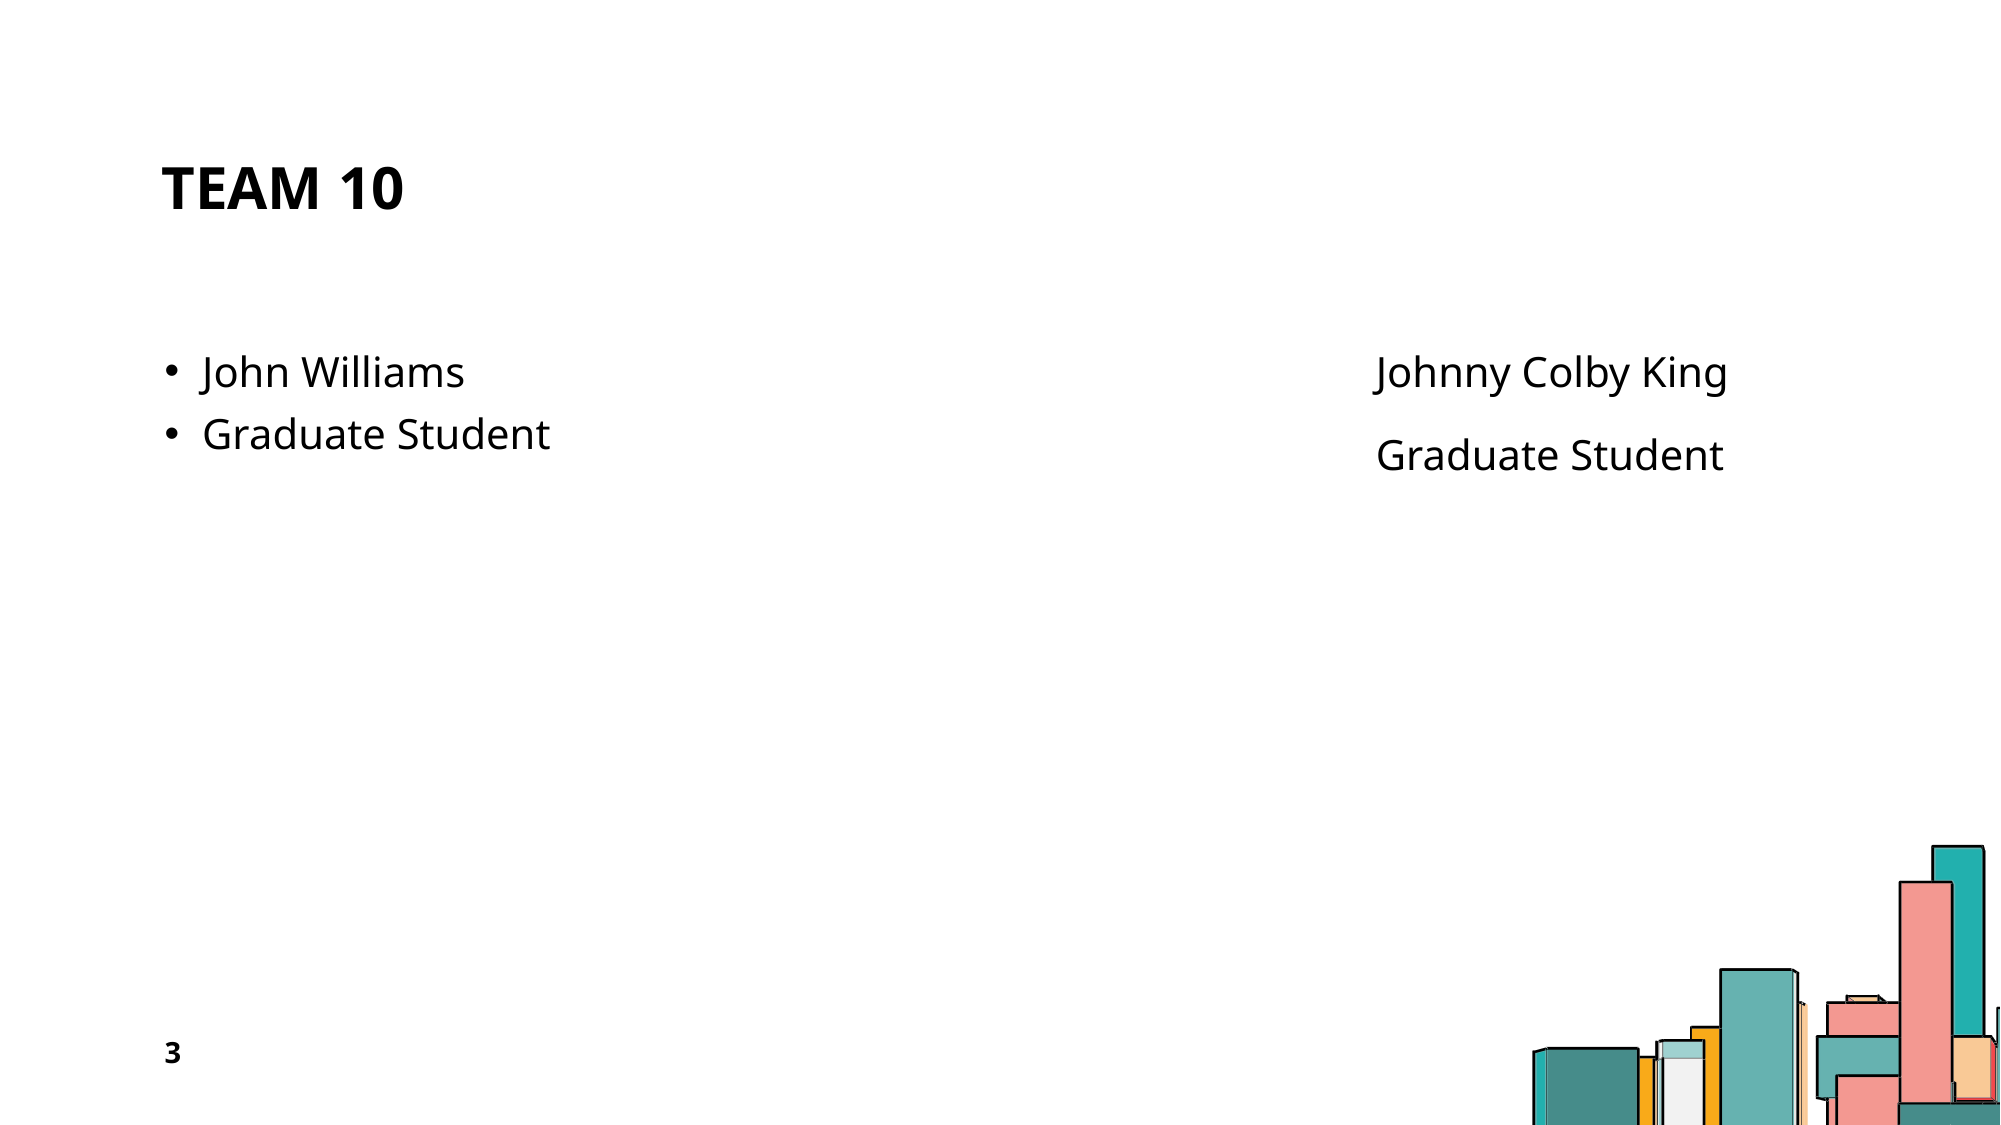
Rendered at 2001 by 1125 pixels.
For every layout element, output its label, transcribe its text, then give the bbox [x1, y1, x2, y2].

list John Williams Graduate Student [149, 337, 1166, 943]
slide_number 3 [149, 1024, 588, 1085]
picture [1471, 834, 2000, 1125]
title Team 10 [146, 11, 1854, 230]
list Johnny Colby King Graduate Student [1360, 337, 1854, 943]
